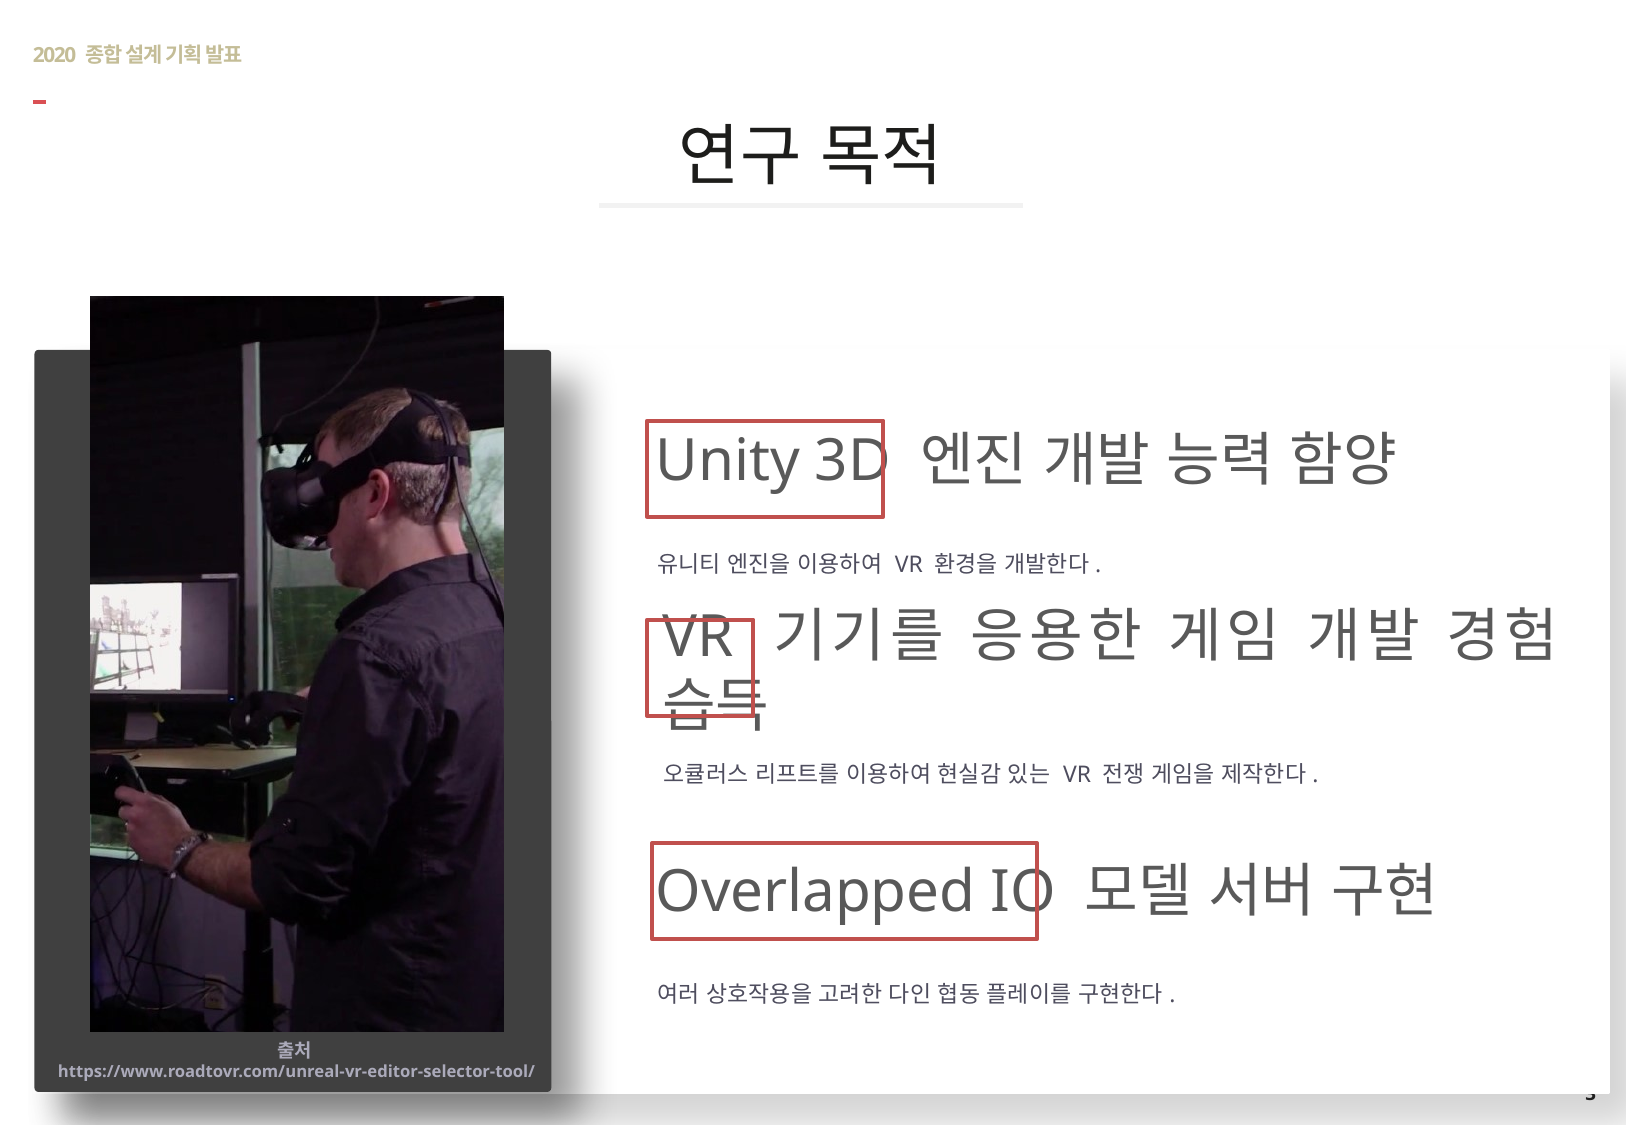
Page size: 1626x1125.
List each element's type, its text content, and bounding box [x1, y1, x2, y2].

title 2020 종합 설계 기획 발표 [32, 19, 482, 90]
text_box 연구 목적 [215, 124, 1407, 182]
text_box 출처 https://www.roadtovr.com/unreal-vr-editor-selector-tool/ [29, 1031, 565, 1089]
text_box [642, 394, 1553, 623]
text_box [642, 825, 1553, 1053]
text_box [648, 605, 1559, 833]
picture [90, 296, 504, 1032]
slide_number 3 [1556, 1070, 1625, 1118]
